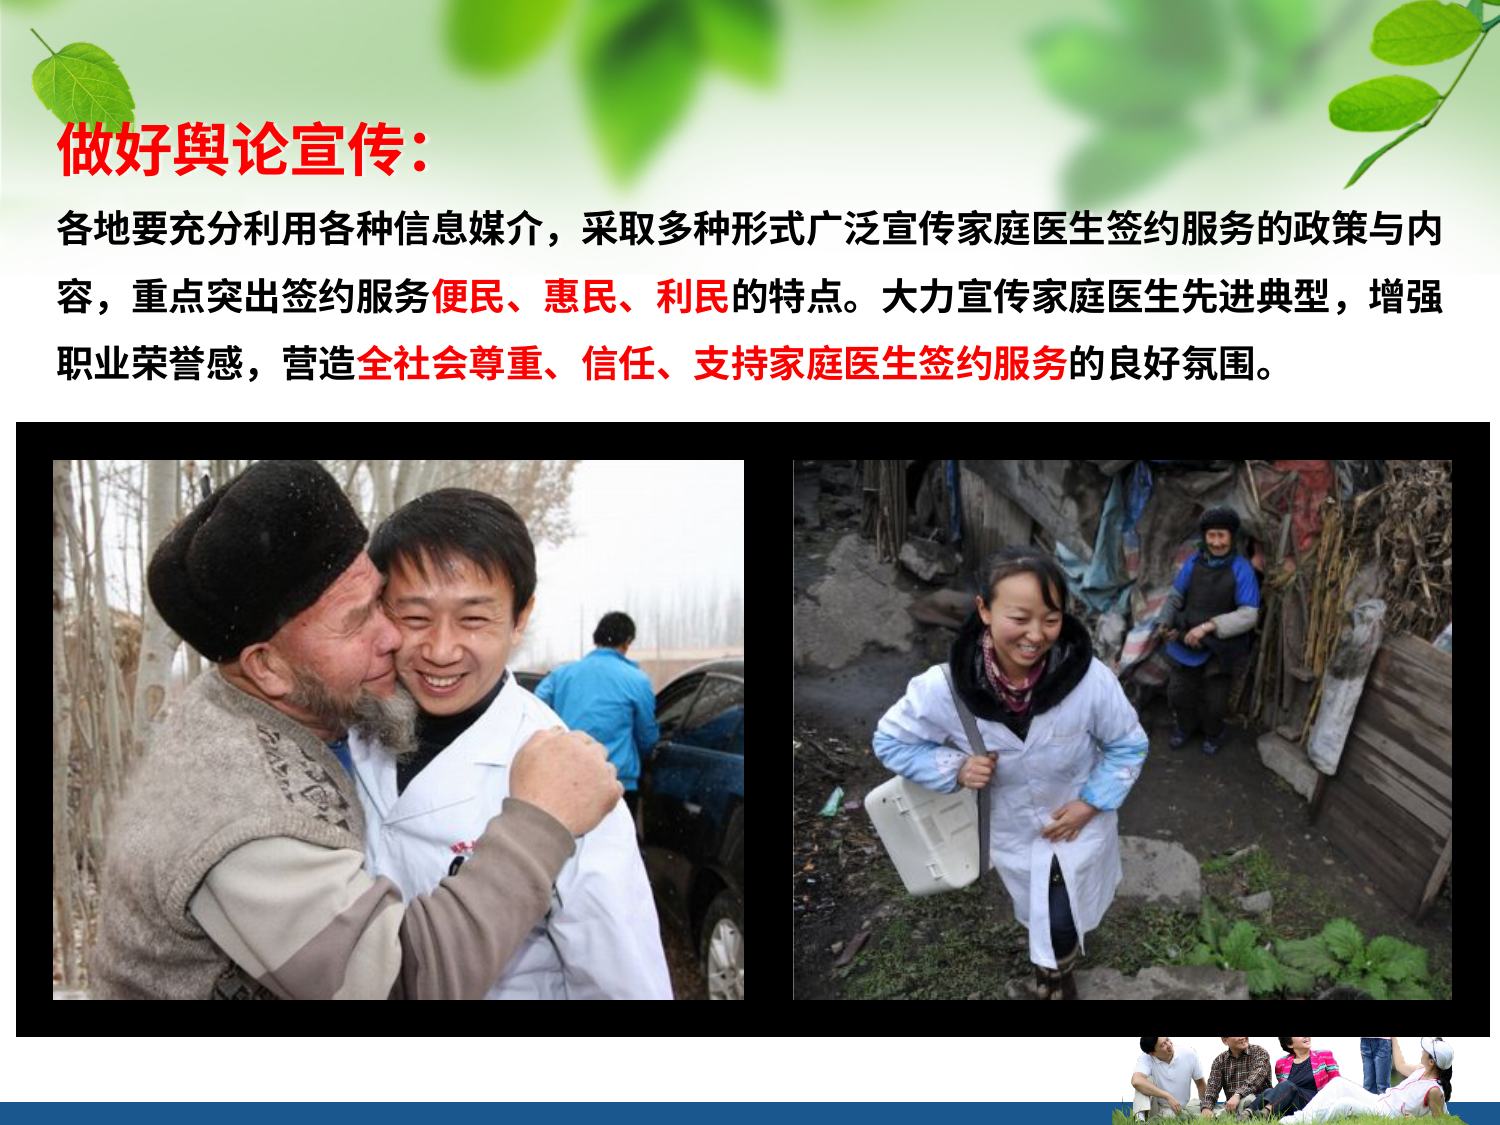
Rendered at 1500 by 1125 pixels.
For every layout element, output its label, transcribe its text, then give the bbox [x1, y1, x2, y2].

picture [793, 459, 1453, 1000]
picture [1112, 1037, 1475, 1125]
picture [0, 0, 1500, 275]
text_box 做好舆论宣传： 各地要充分利用各种信息媒介，采取多种形式广泛宣传家庭医生签约服务的政策与内容，重点突出签约服务便民、惠民、利民的特点。大力宣传家庭医生先进典型，增强职业荣誉感，营造全社会尊重、信任、支持家庭医生签约服务的良好氛围。 [41, 54, 1459, 409]
picture [52, 459, 744, 1000]
